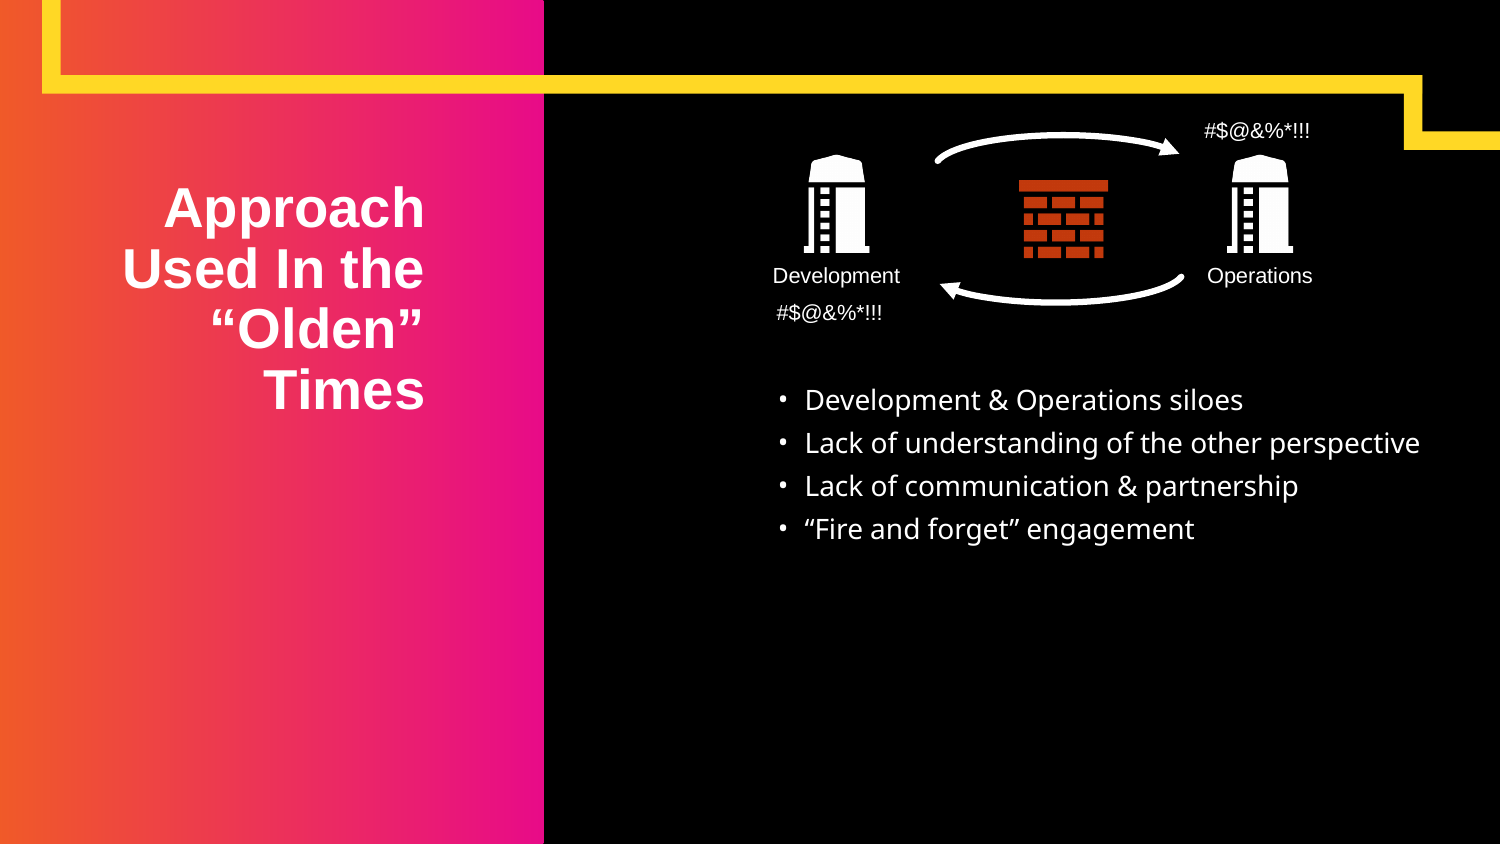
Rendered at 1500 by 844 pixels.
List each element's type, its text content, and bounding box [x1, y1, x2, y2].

text_box #$@&%*!!! [1189, 110, 1326, 149]
picture [779, 147, 893, 260]
picture [1203, 147, 1317, 260]
text_box Operations [1172, 255, 1348, 296]
text_box [937, 134, 1180, 165]
text_box [939, 273, 1182, 304]
picture [1006, 162, 1120, 276]
text_box Development & Operations siloes Lack of understanding of the other perspective Lack of communication & partnership “Fire and forget” engagement [748, 372, 1441, 598]
title Approach Used In the “Olden” Times [42, 343, 433, 430]
text_box #$@&%*!!! [762, 292, 898, 331]
text_box Development [748, 255, 925, 296]
